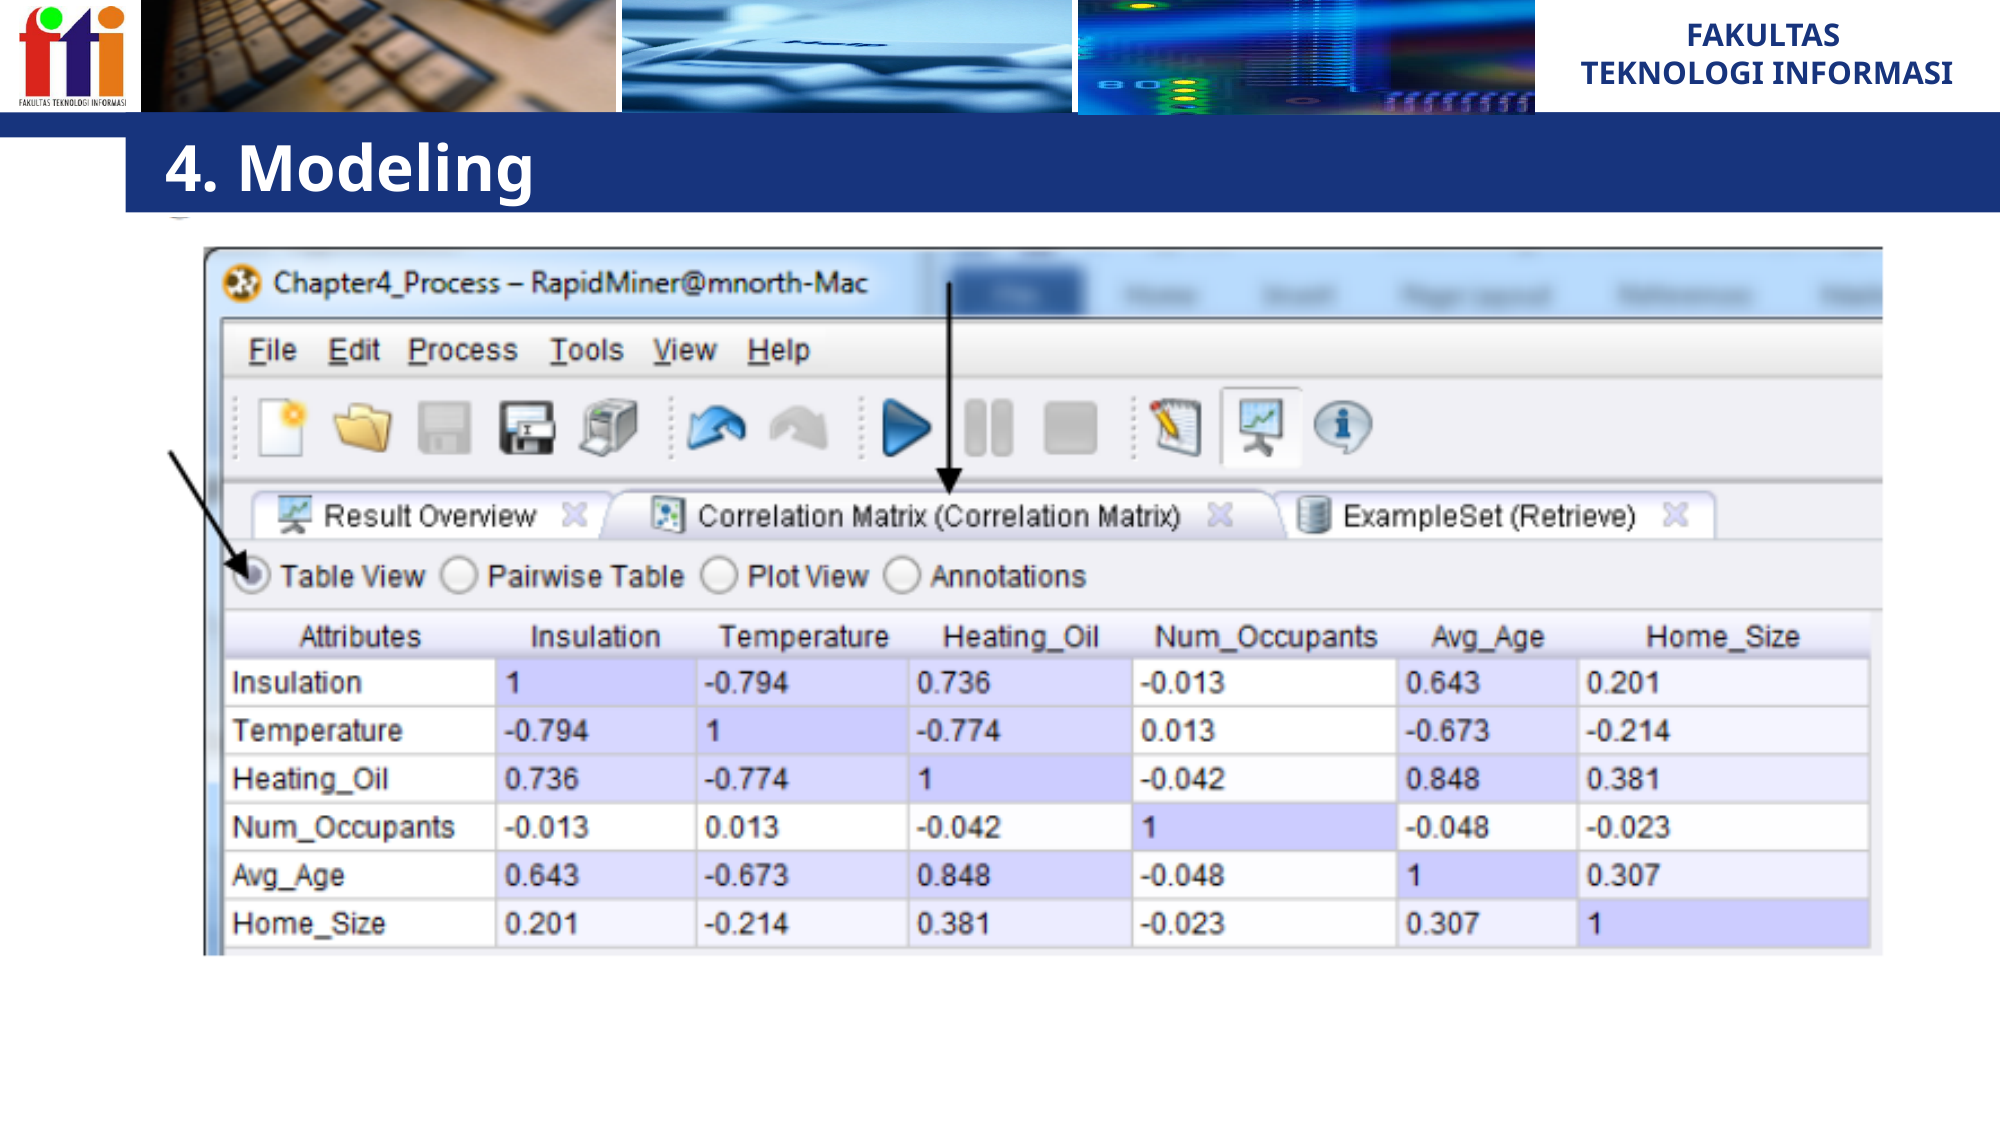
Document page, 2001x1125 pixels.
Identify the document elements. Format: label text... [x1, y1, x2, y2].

picture [19, 6, 126, 106]
picture [622, 0, 1072, 113]
title 4. Modeling [149, 119, 1934, 213]
picture [1078, 0, 1535, 115]
picture [125, 217, 1913, 977]
picture [141, 0, 616, 112]
